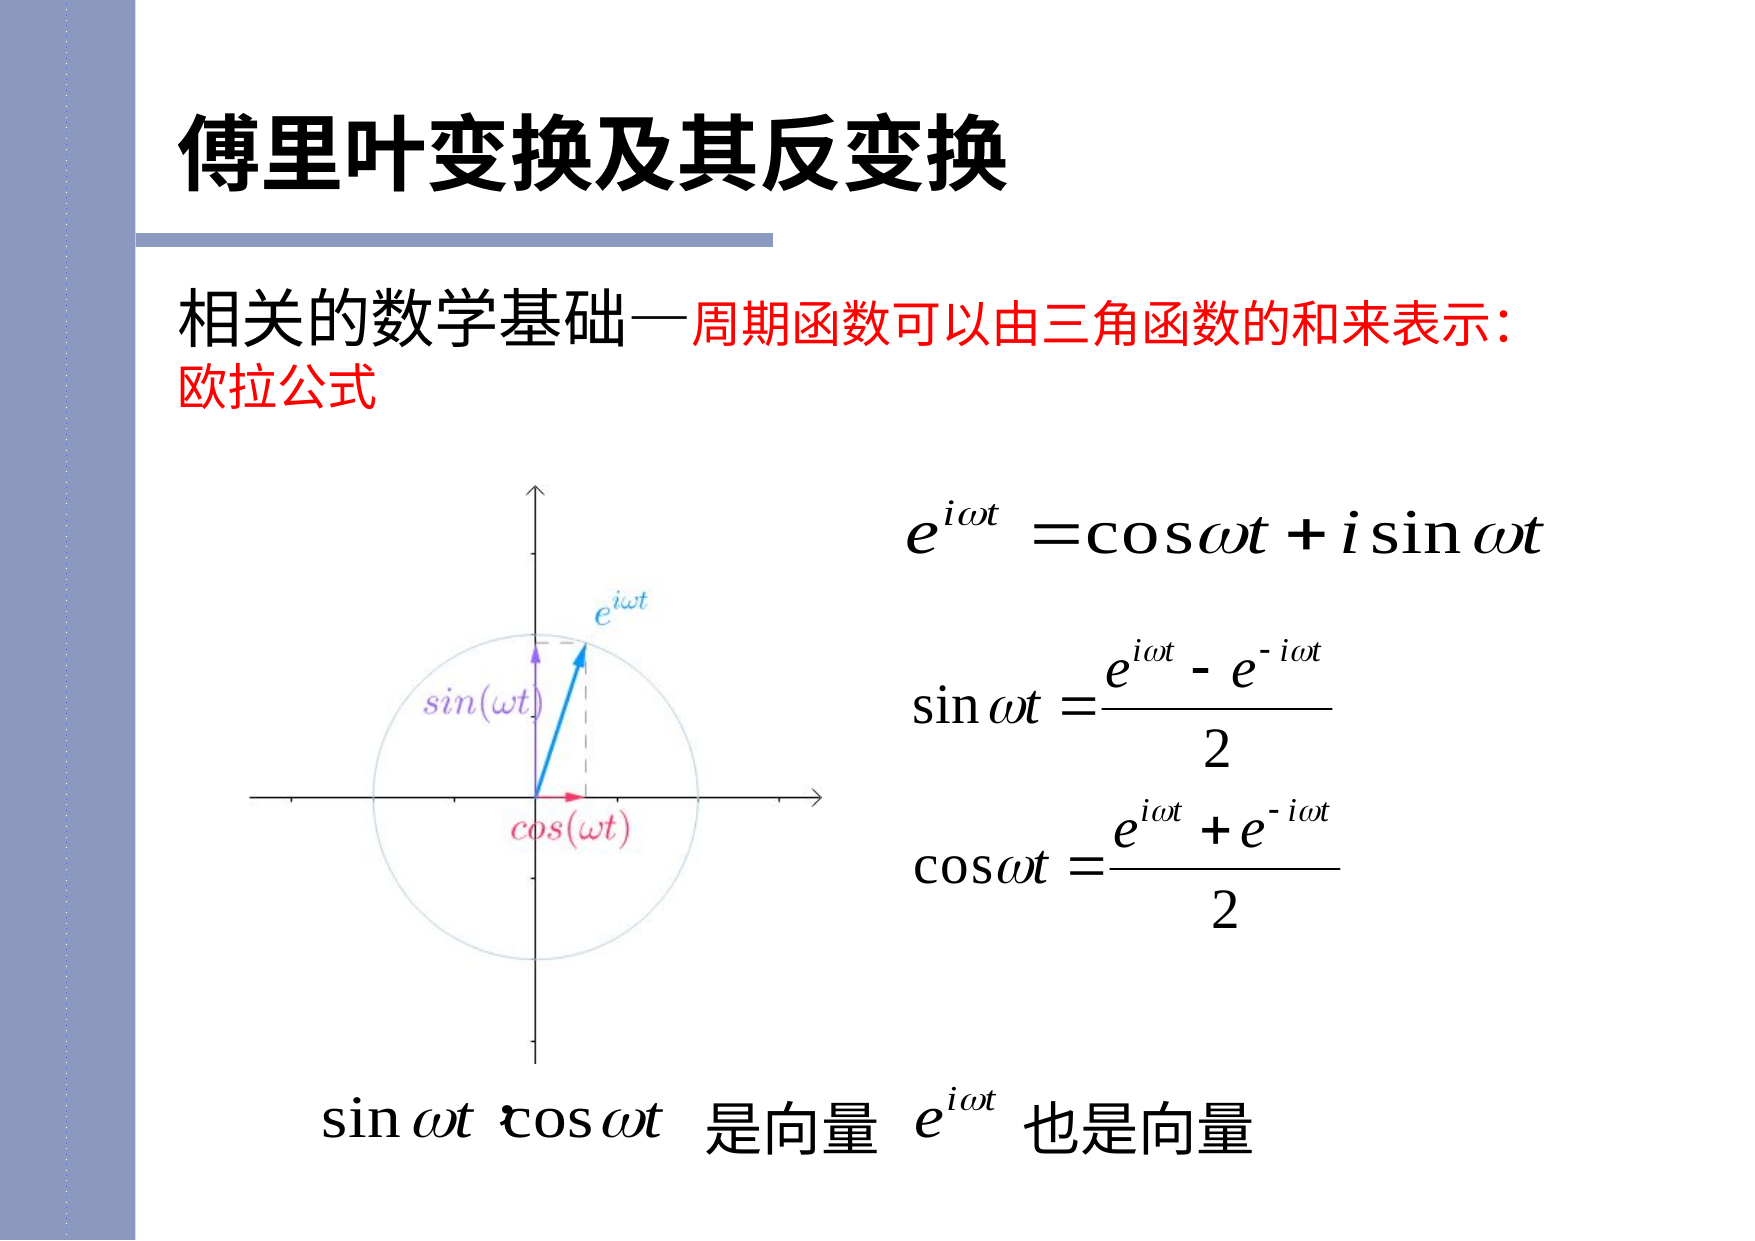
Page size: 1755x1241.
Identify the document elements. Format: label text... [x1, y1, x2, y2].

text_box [1380, 484, 1562, 570]
text_box 相关的数学基础—周期函数可以由三角函数的和来表示： 欧拉公式 [1380, 270, 1680, 423]
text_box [0, 0, 1380, 1240]
